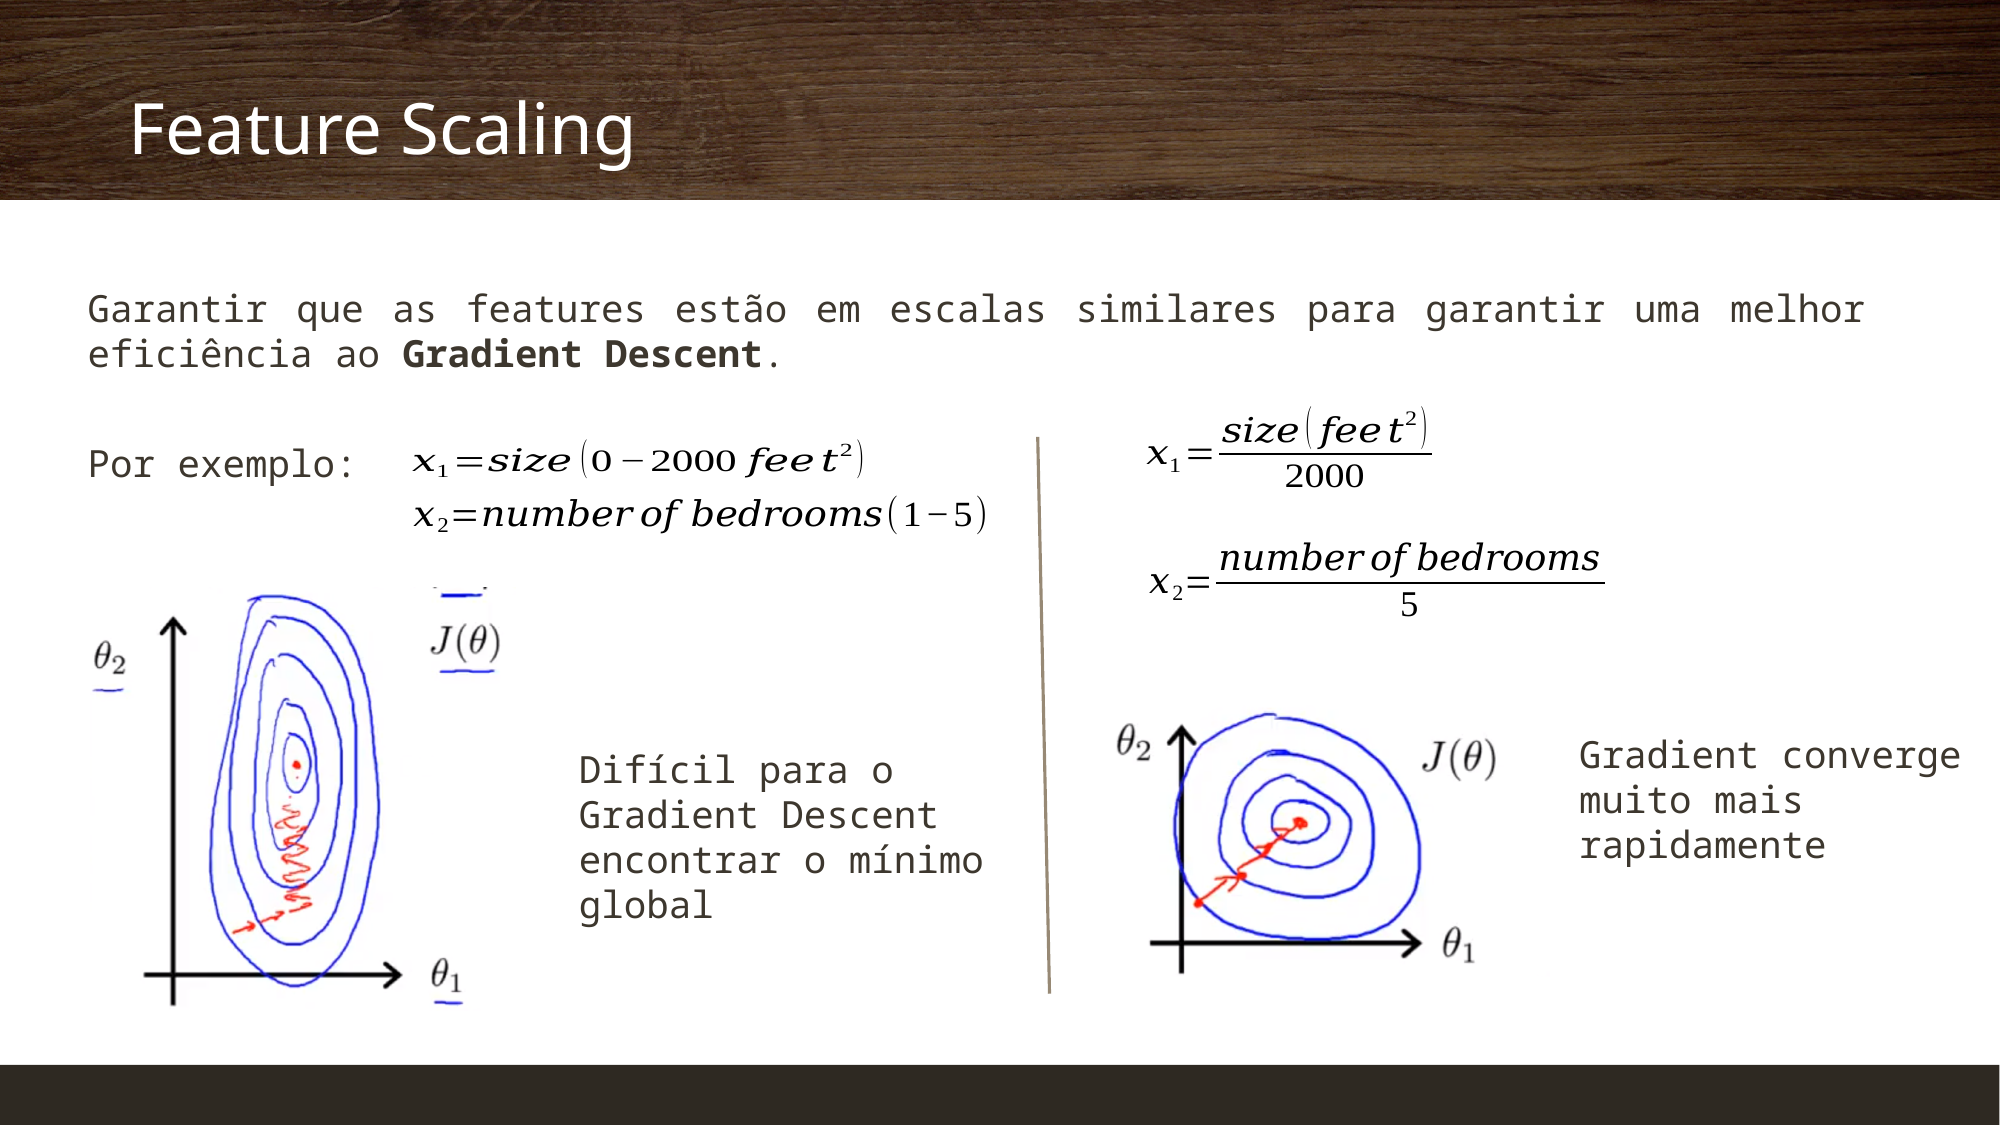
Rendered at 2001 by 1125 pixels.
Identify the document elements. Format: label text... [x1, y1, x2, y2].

text_box Garantir que as features estão em escalas similares para garantir uma melhor eficiência ao Gradient Descent. [72, 277, 1881, 383]
picture [0, 0, 2000, 200]
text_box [1037, 436, 1050, 994]
text_box Difícil para o Gradient Descent encontrar o mínimo global [564, 738, 1024, 934]
picture [90, 586, 516, 1011]
picture [1098, 649, 1550, 977]
text_box Por exemplo: [72, 432, 374, 493]
text_box Gradient converge muito mais rapidamente [1564, 723, 2000, 874]
